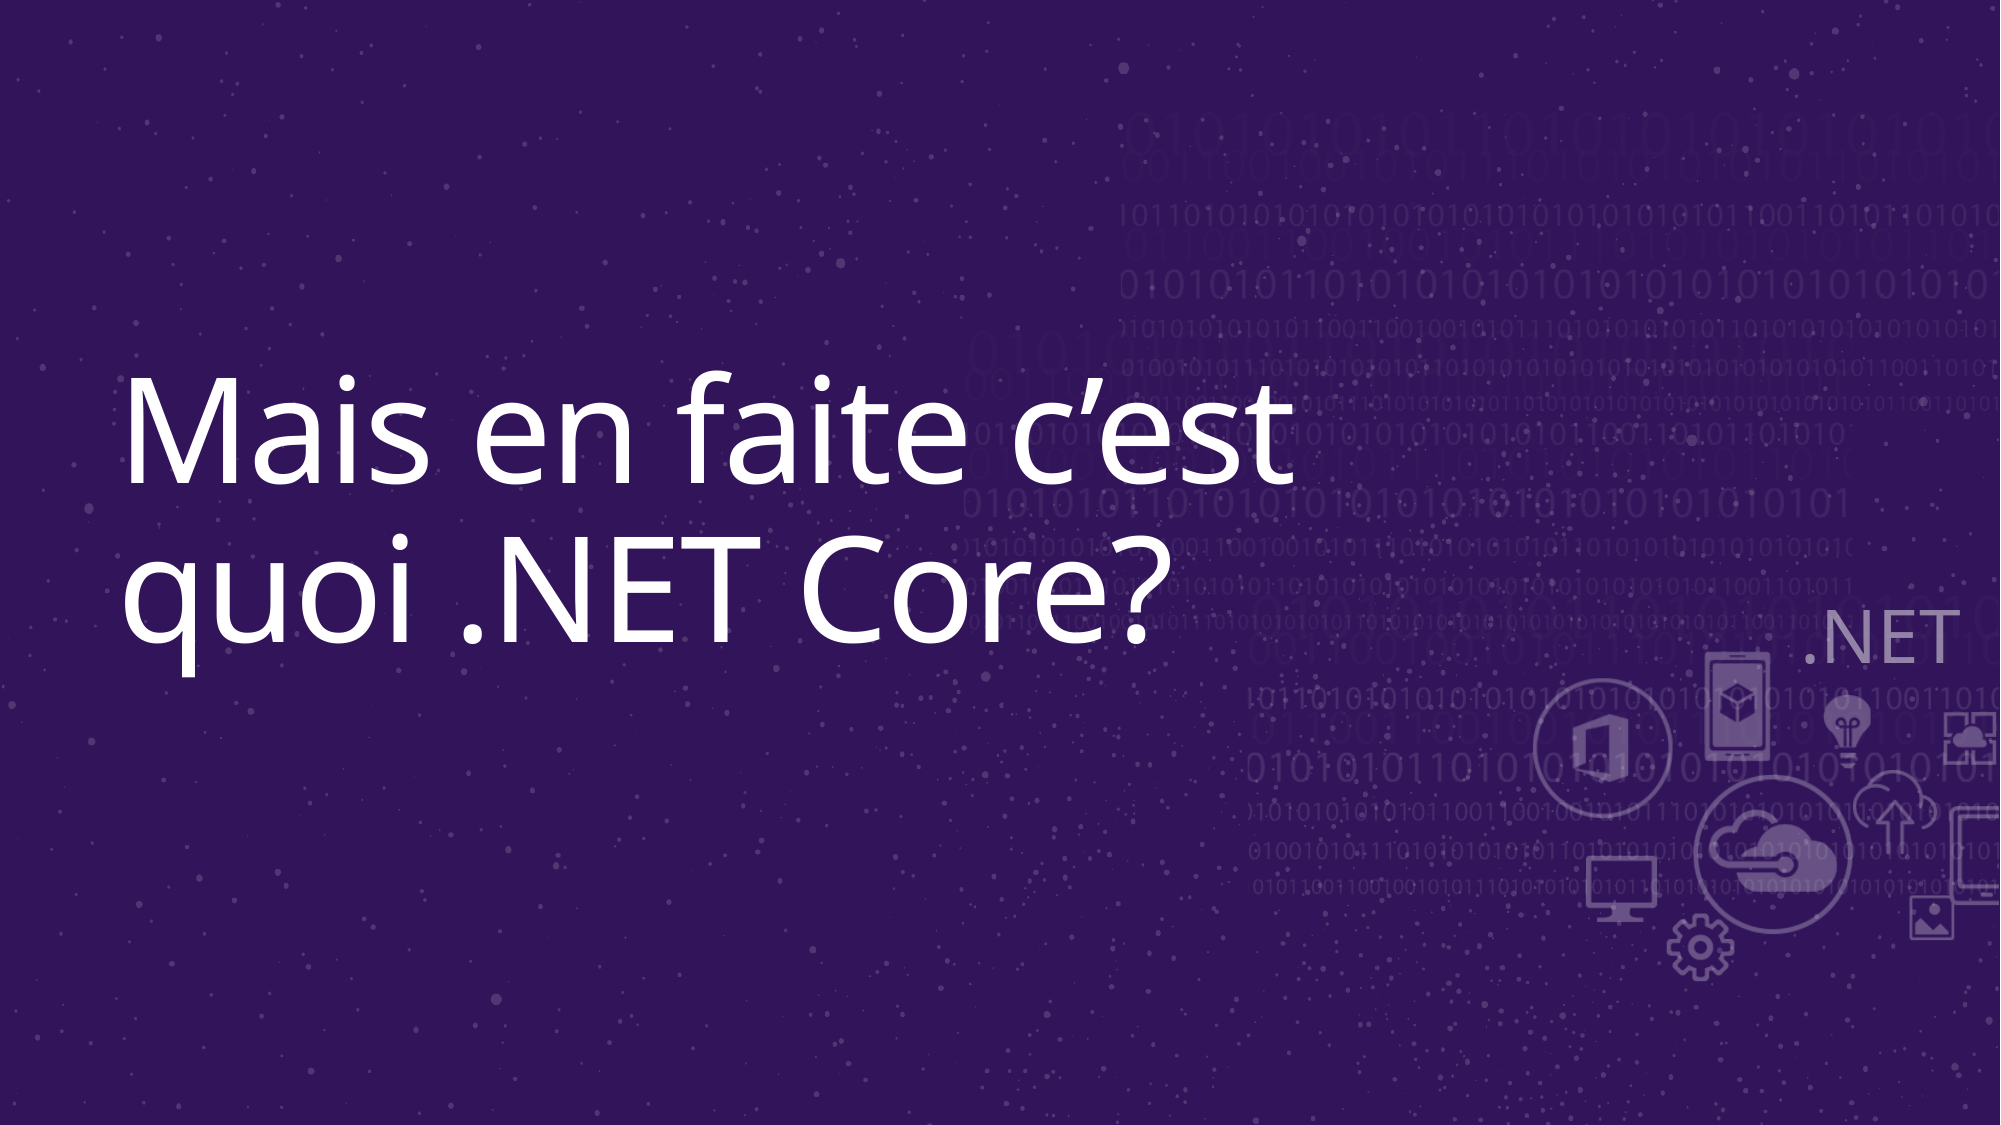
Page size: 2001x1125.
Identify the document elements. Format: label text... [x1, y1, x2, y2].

title Mais en faite c’est quoi .NET Core? [93, 341, 1956, 532]
picture [1, 0, 1999, 1125]
